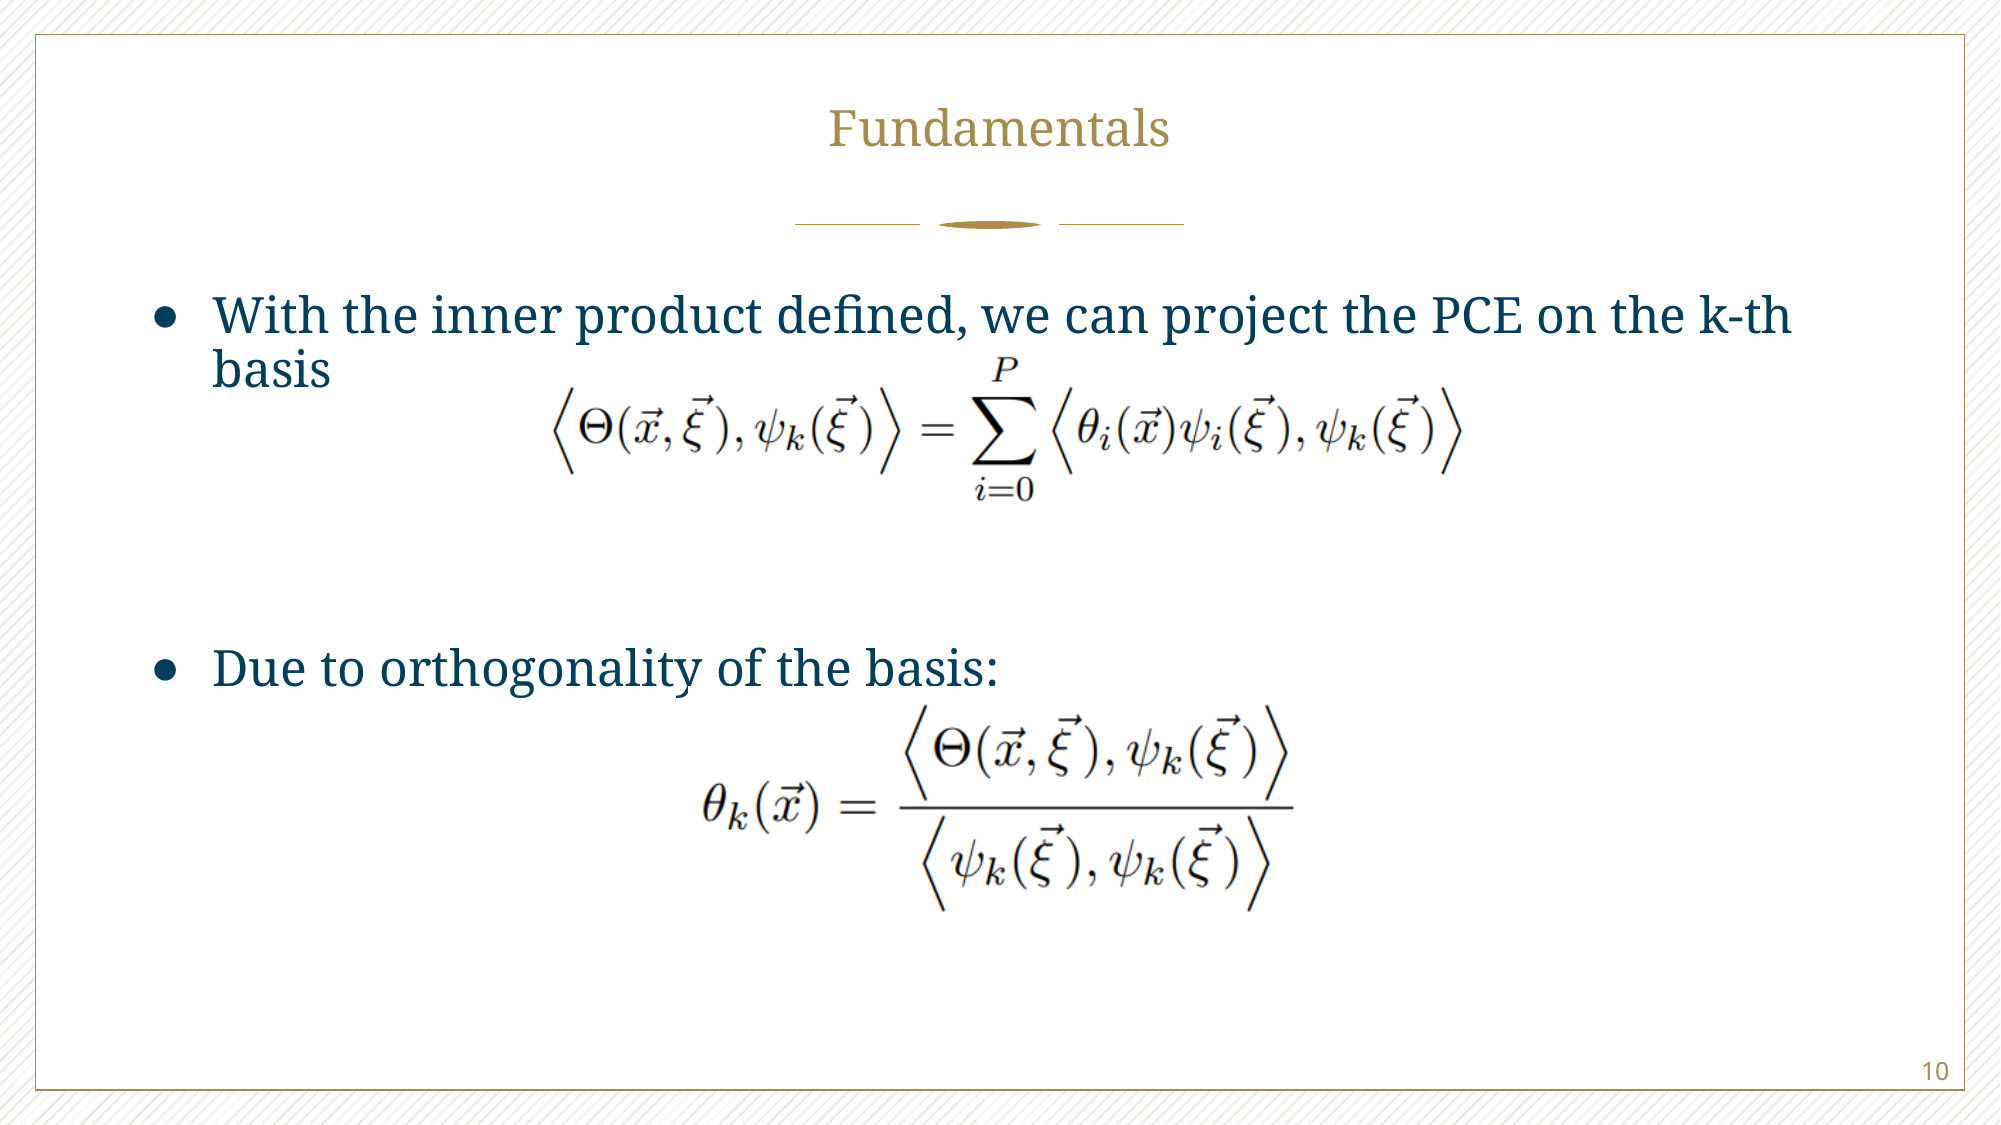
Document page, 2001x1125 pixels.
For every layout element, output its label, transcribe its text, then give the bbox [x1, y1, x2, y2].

title Fundamentals [137, 34, 1863, 226]
slide_number ‹#› [1514, 1042, 1965, 1103]
list With the inner product defined, we can project the PCE on the k-th basis Due to orthogonality of the basis: [137, 290, 1863, 986]
picture [0, 0, 2001, 1125]
